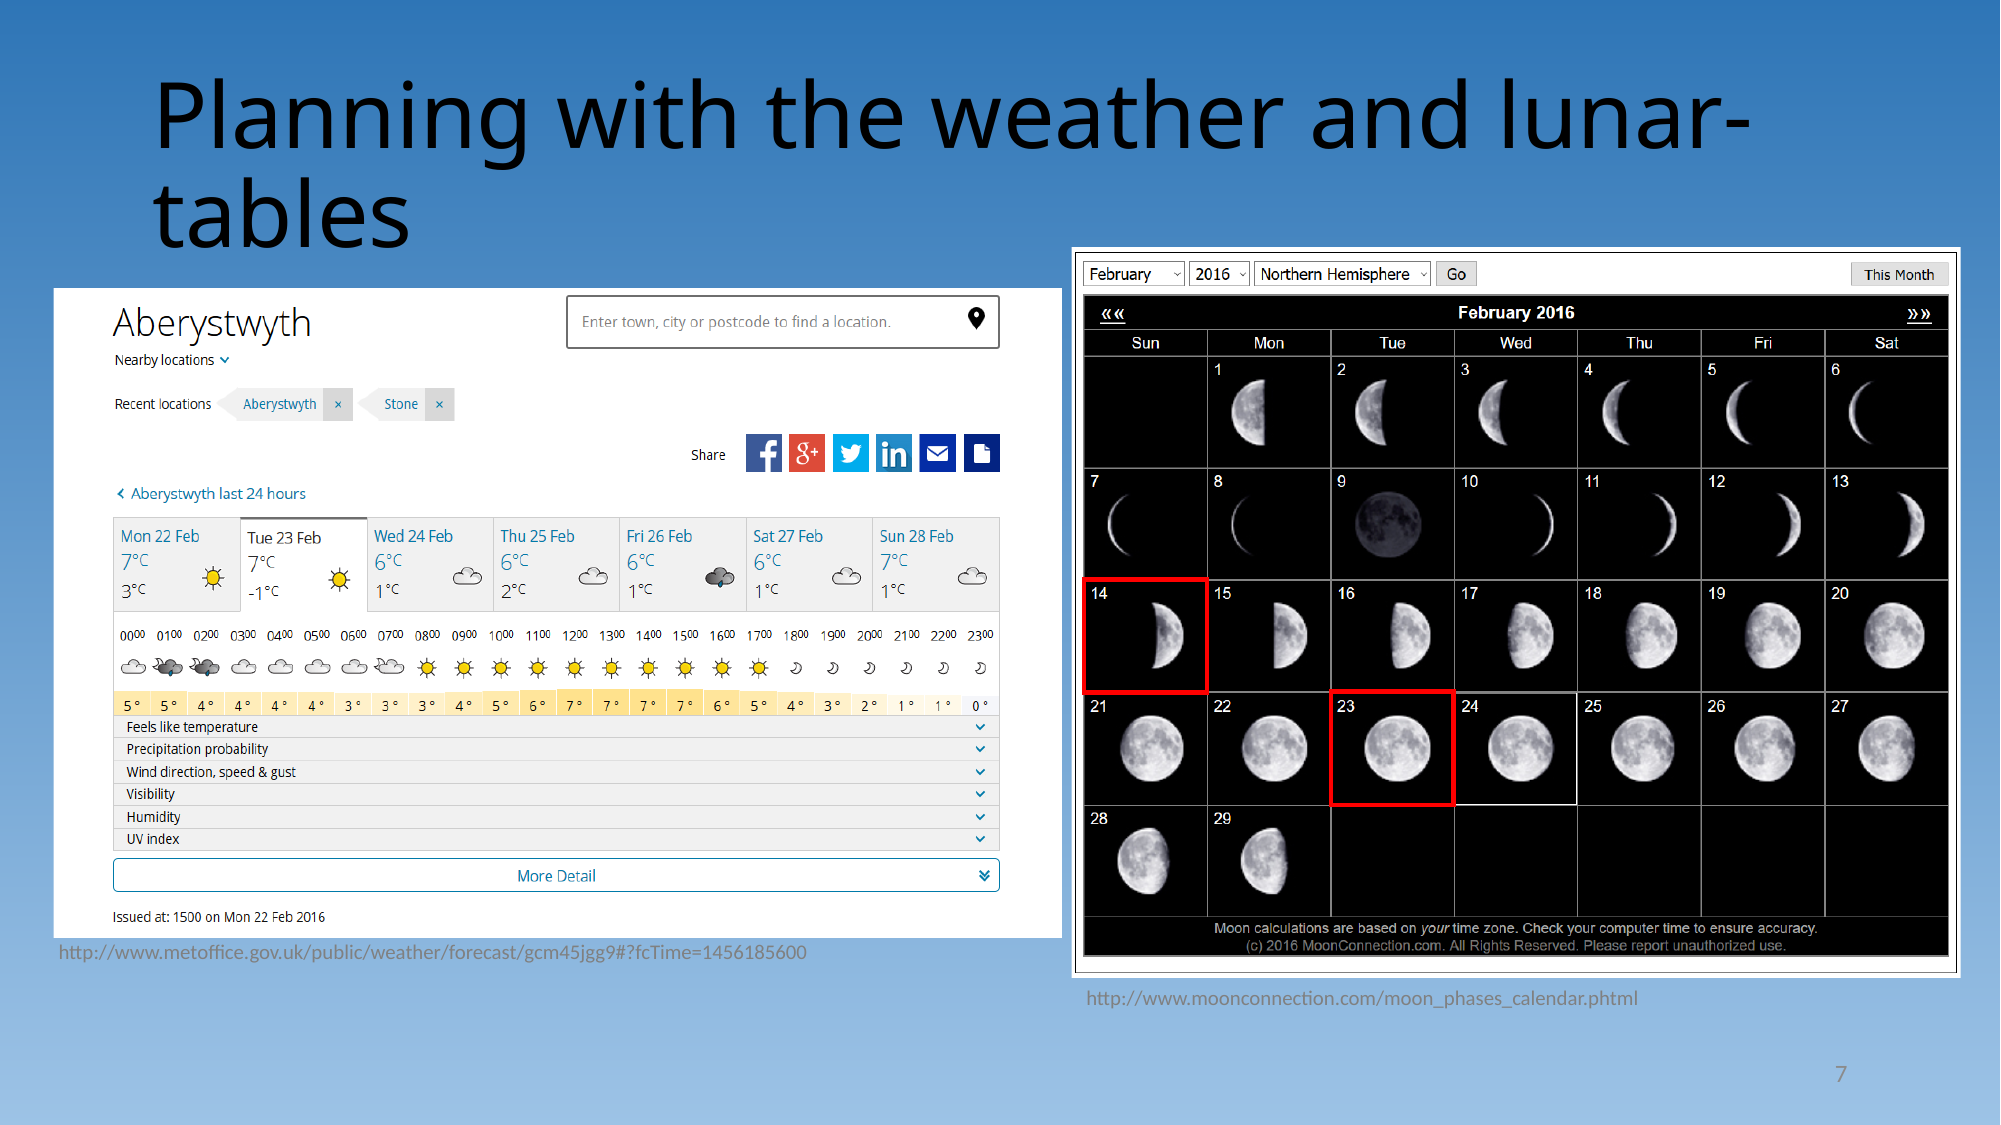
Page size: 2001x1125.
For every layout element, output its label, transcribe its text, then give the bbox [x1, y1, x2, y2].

text_box http://www.moonconnection.com/moon_phases_calendar.phtml [1071, 978, 1961, 1018]
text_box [43, 288, 1071, 972]
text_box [1071, 247, 1961, 978]
slide_number 7 [1412, 1042, 1863, 1103]
title Planning with the weather and lunar-tables [137, 59, 1863, 278]
